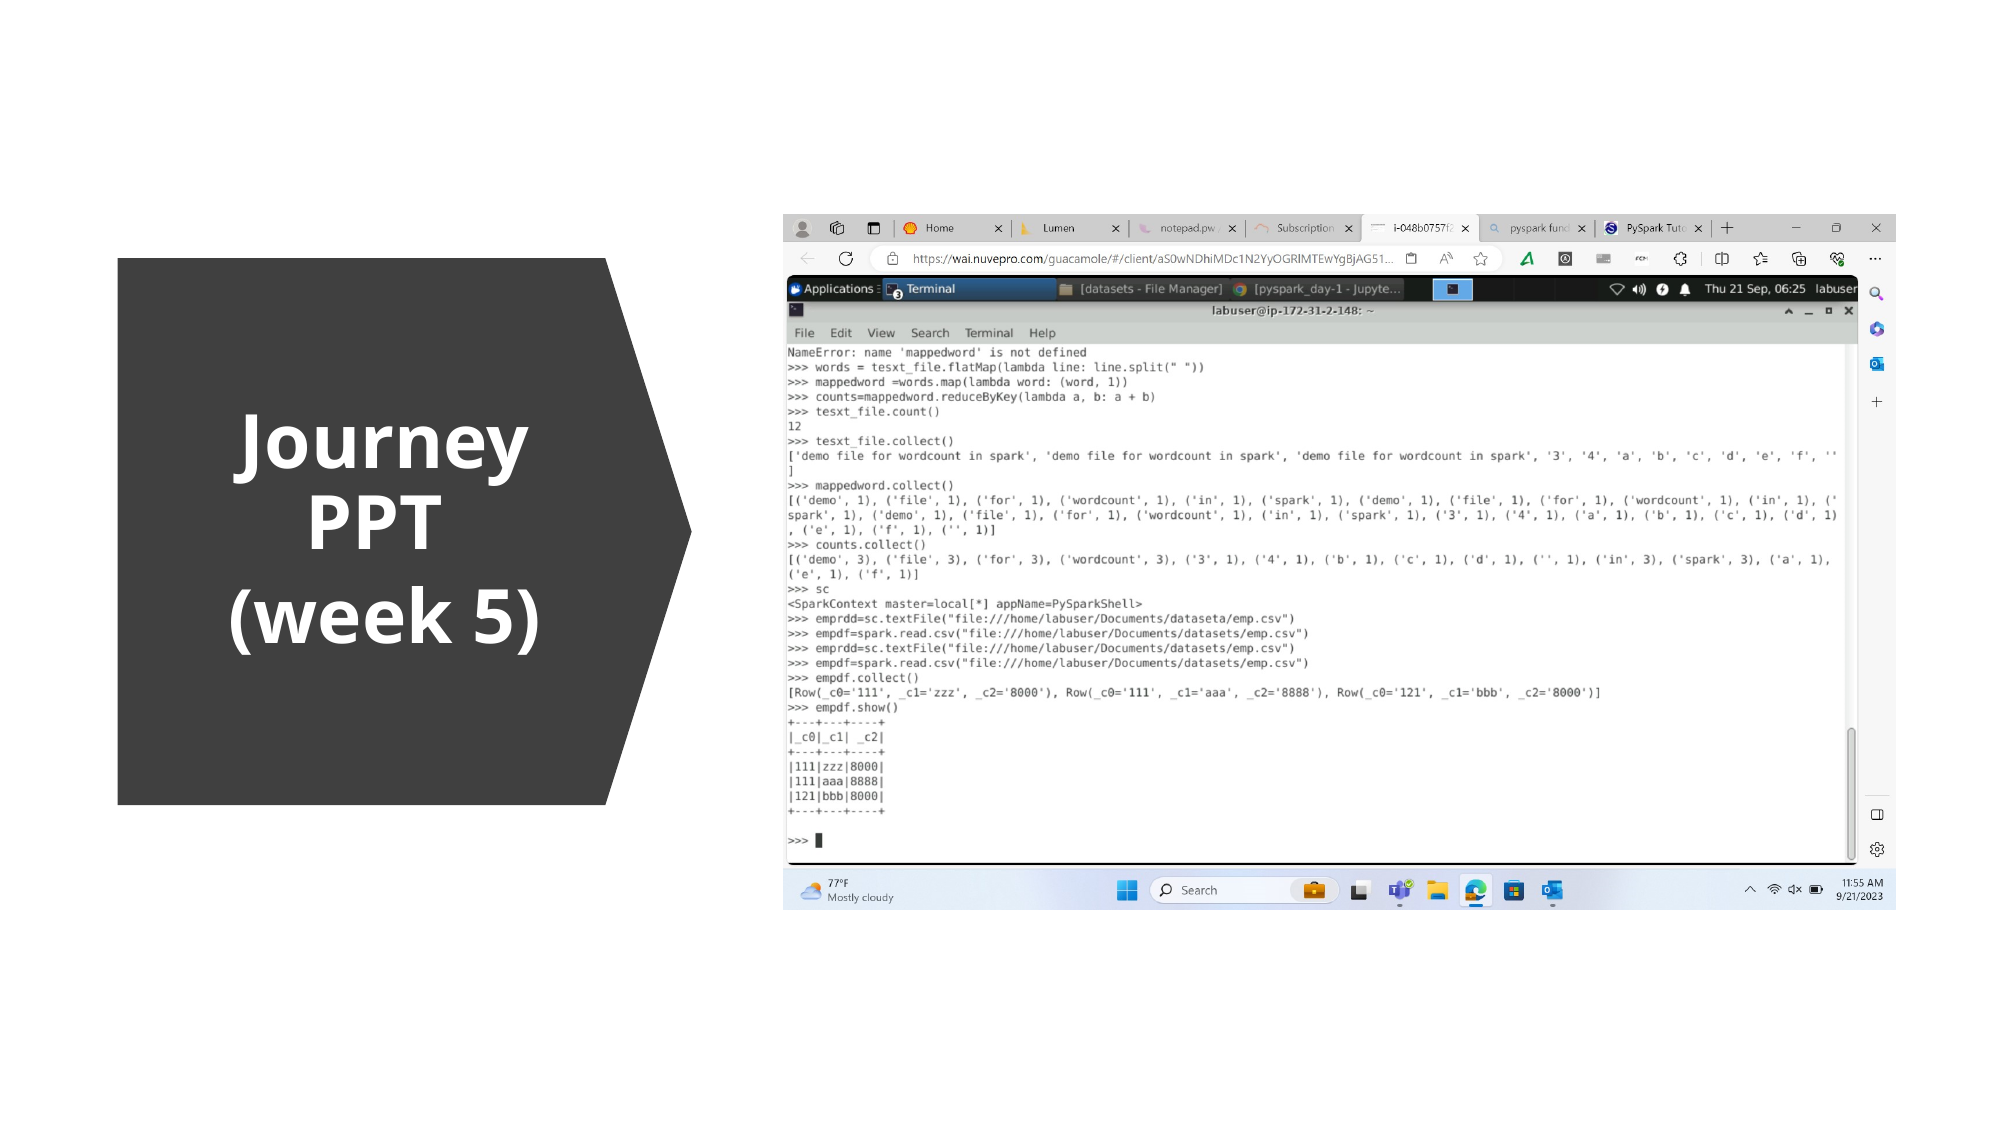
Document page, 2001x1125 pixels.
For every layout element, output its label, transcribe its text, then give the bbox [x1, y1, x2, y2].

text_box [116, 257, 693, 807]
picture [783, 214, 1896, 910]
text_box Journey PPT (week 5) [168, 322, 601, 741]
